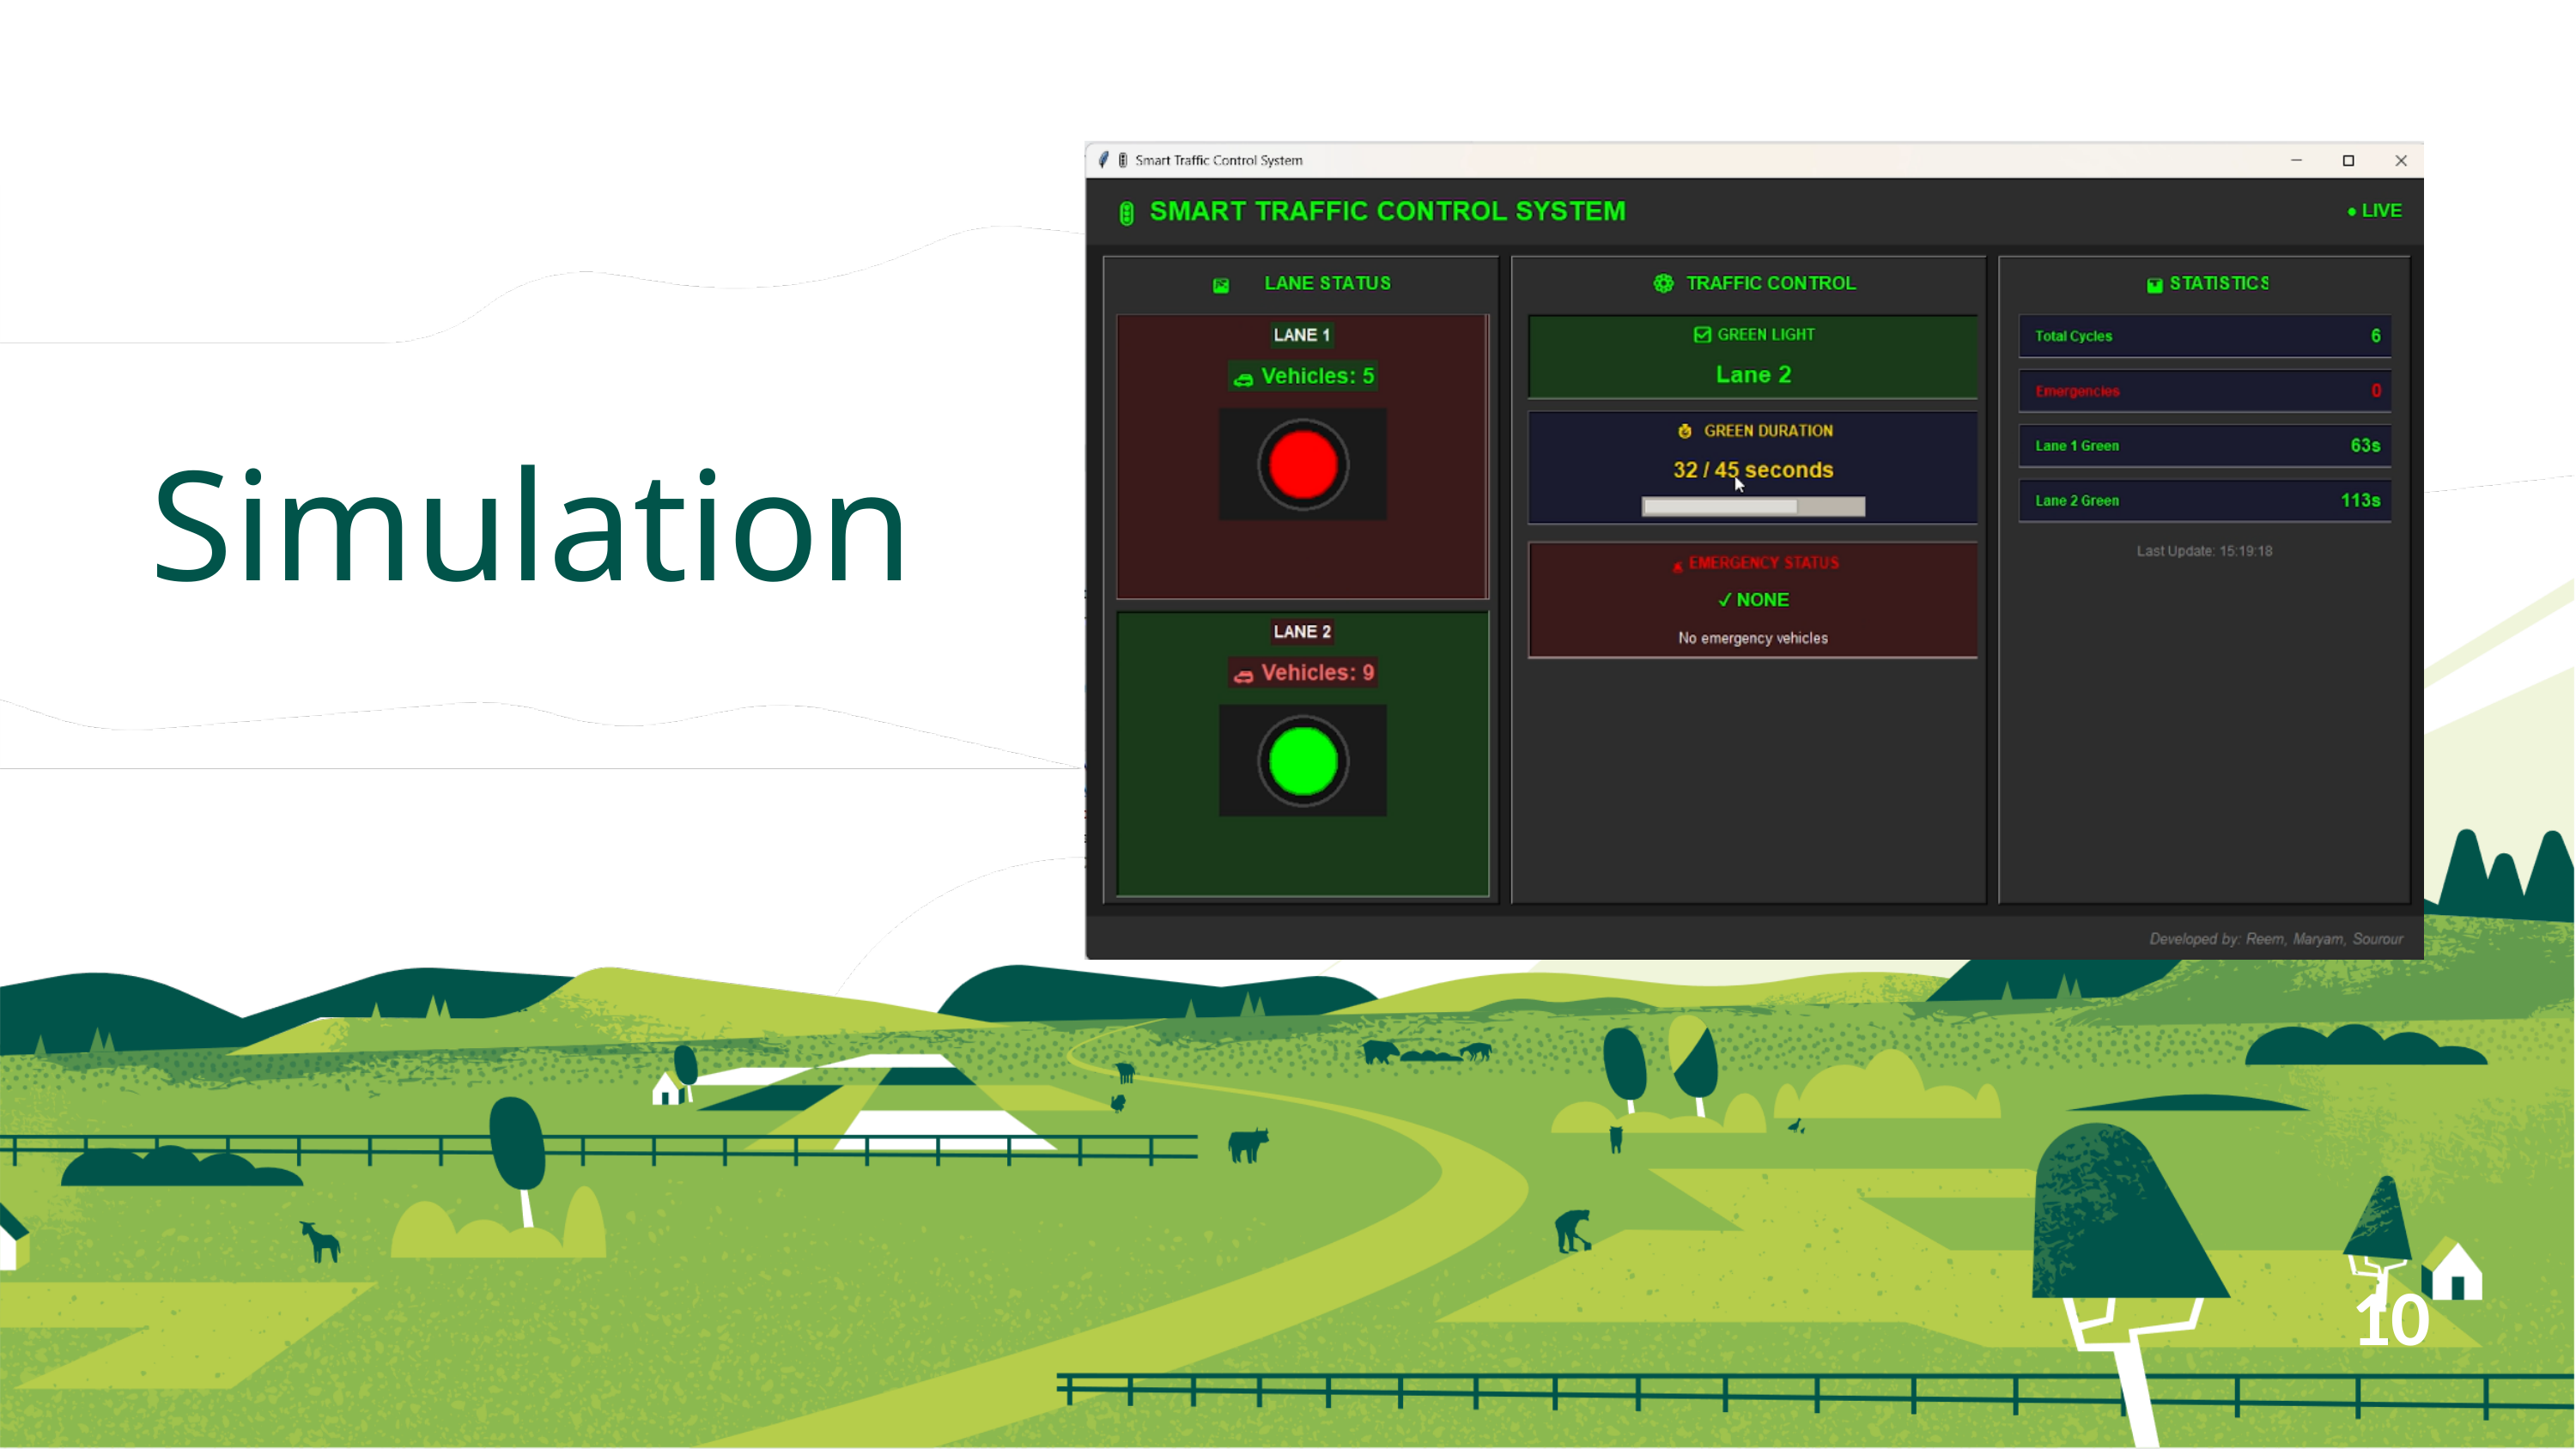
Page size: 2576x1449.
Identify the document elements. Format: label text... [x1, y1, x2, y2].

picture [1084, 141, 2424, 961]
text_box Simulation [149, 488, 1079, 612]
text_box [0, 185, 2575, 1449]
text_box 10 [2338, 1260, 2575, 1368]
